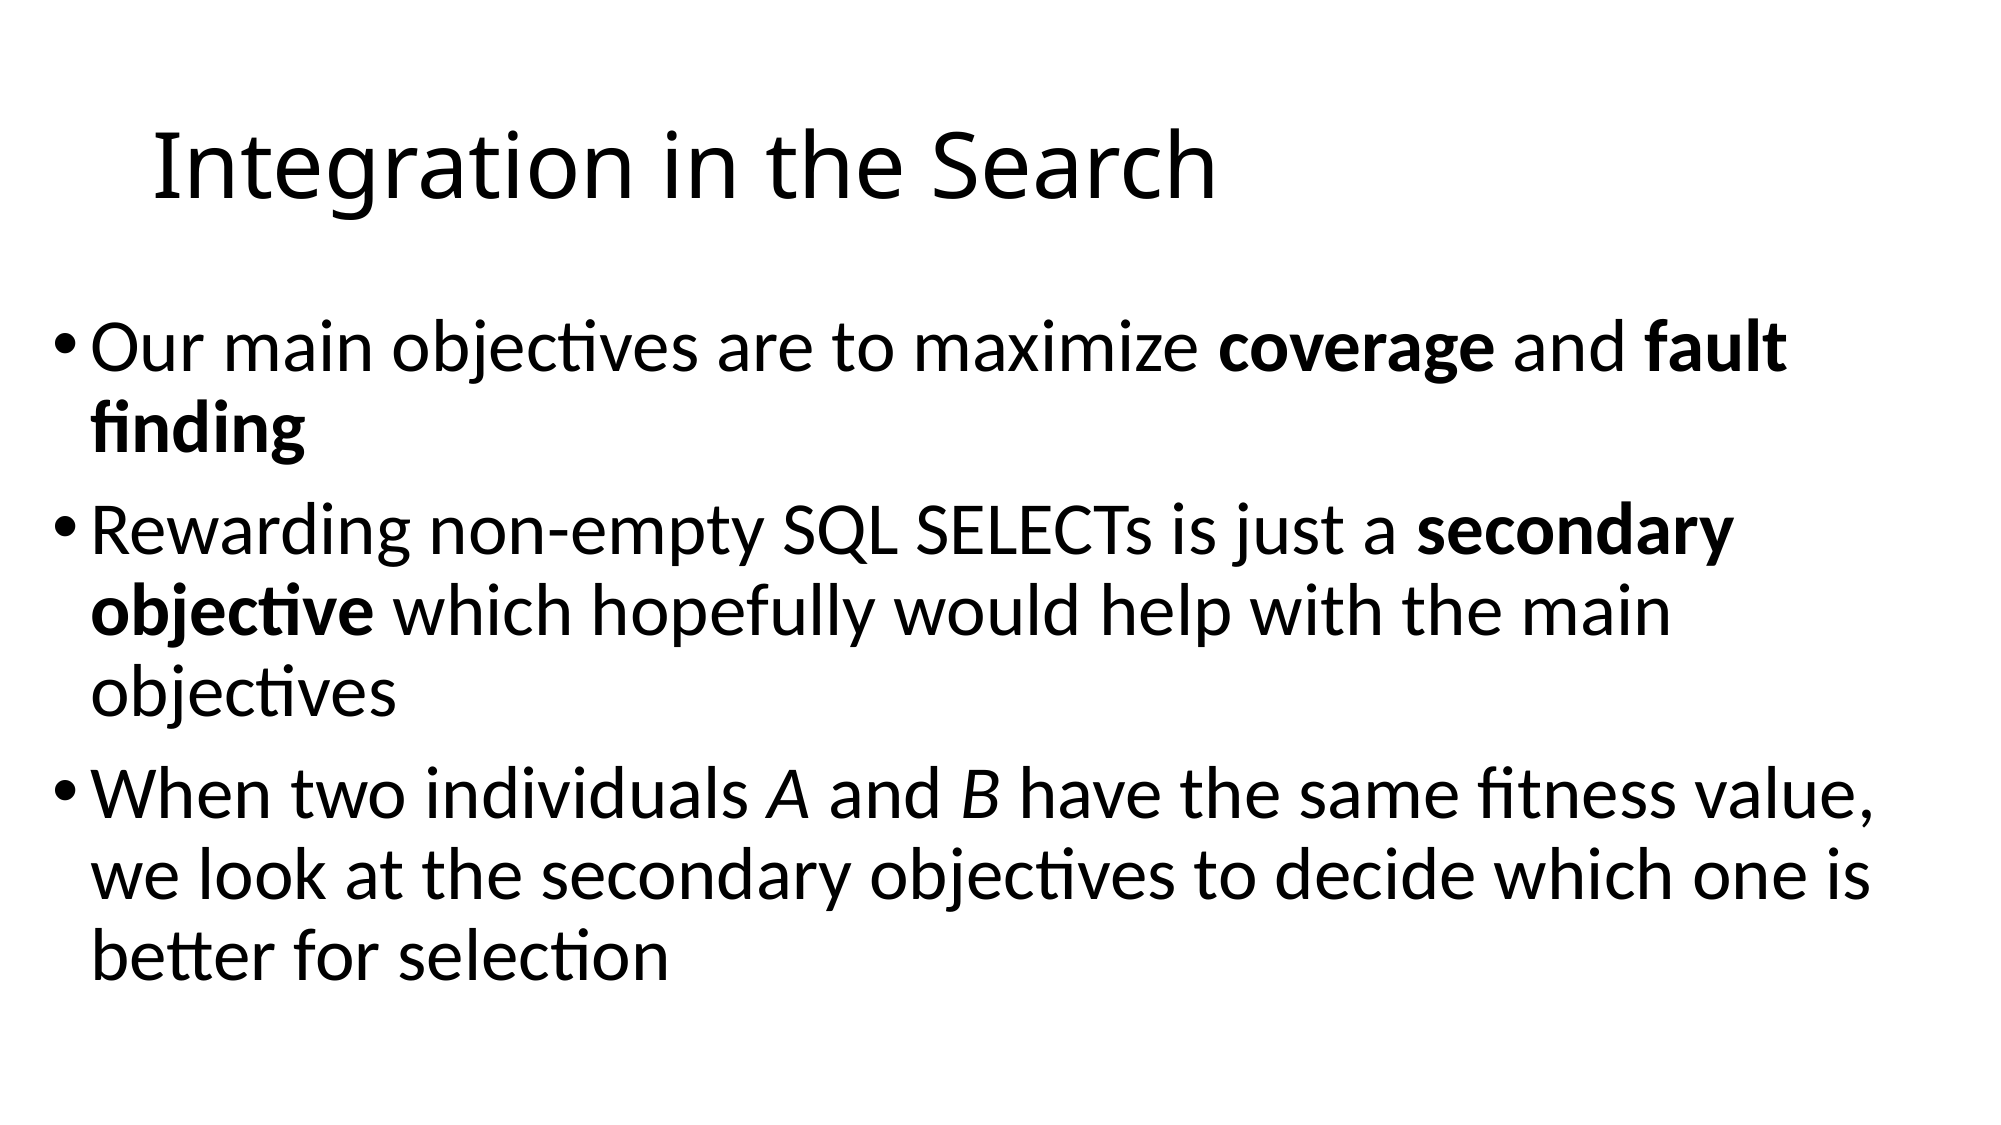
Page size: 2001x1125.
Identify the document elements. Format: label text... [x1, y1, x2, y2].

title Integration in the Search [137, 59, 1863, 278]
list Our main objectives are to maximize coverage and fault finding Rewarding non-empty SQL SELECTs is just a secondary objective which hopefully would help with the main objectives When two individuals A and B have the same fitness value, we look at the secondary objectives to decide which one is better for selection [37, 299, 1969, 1098]
